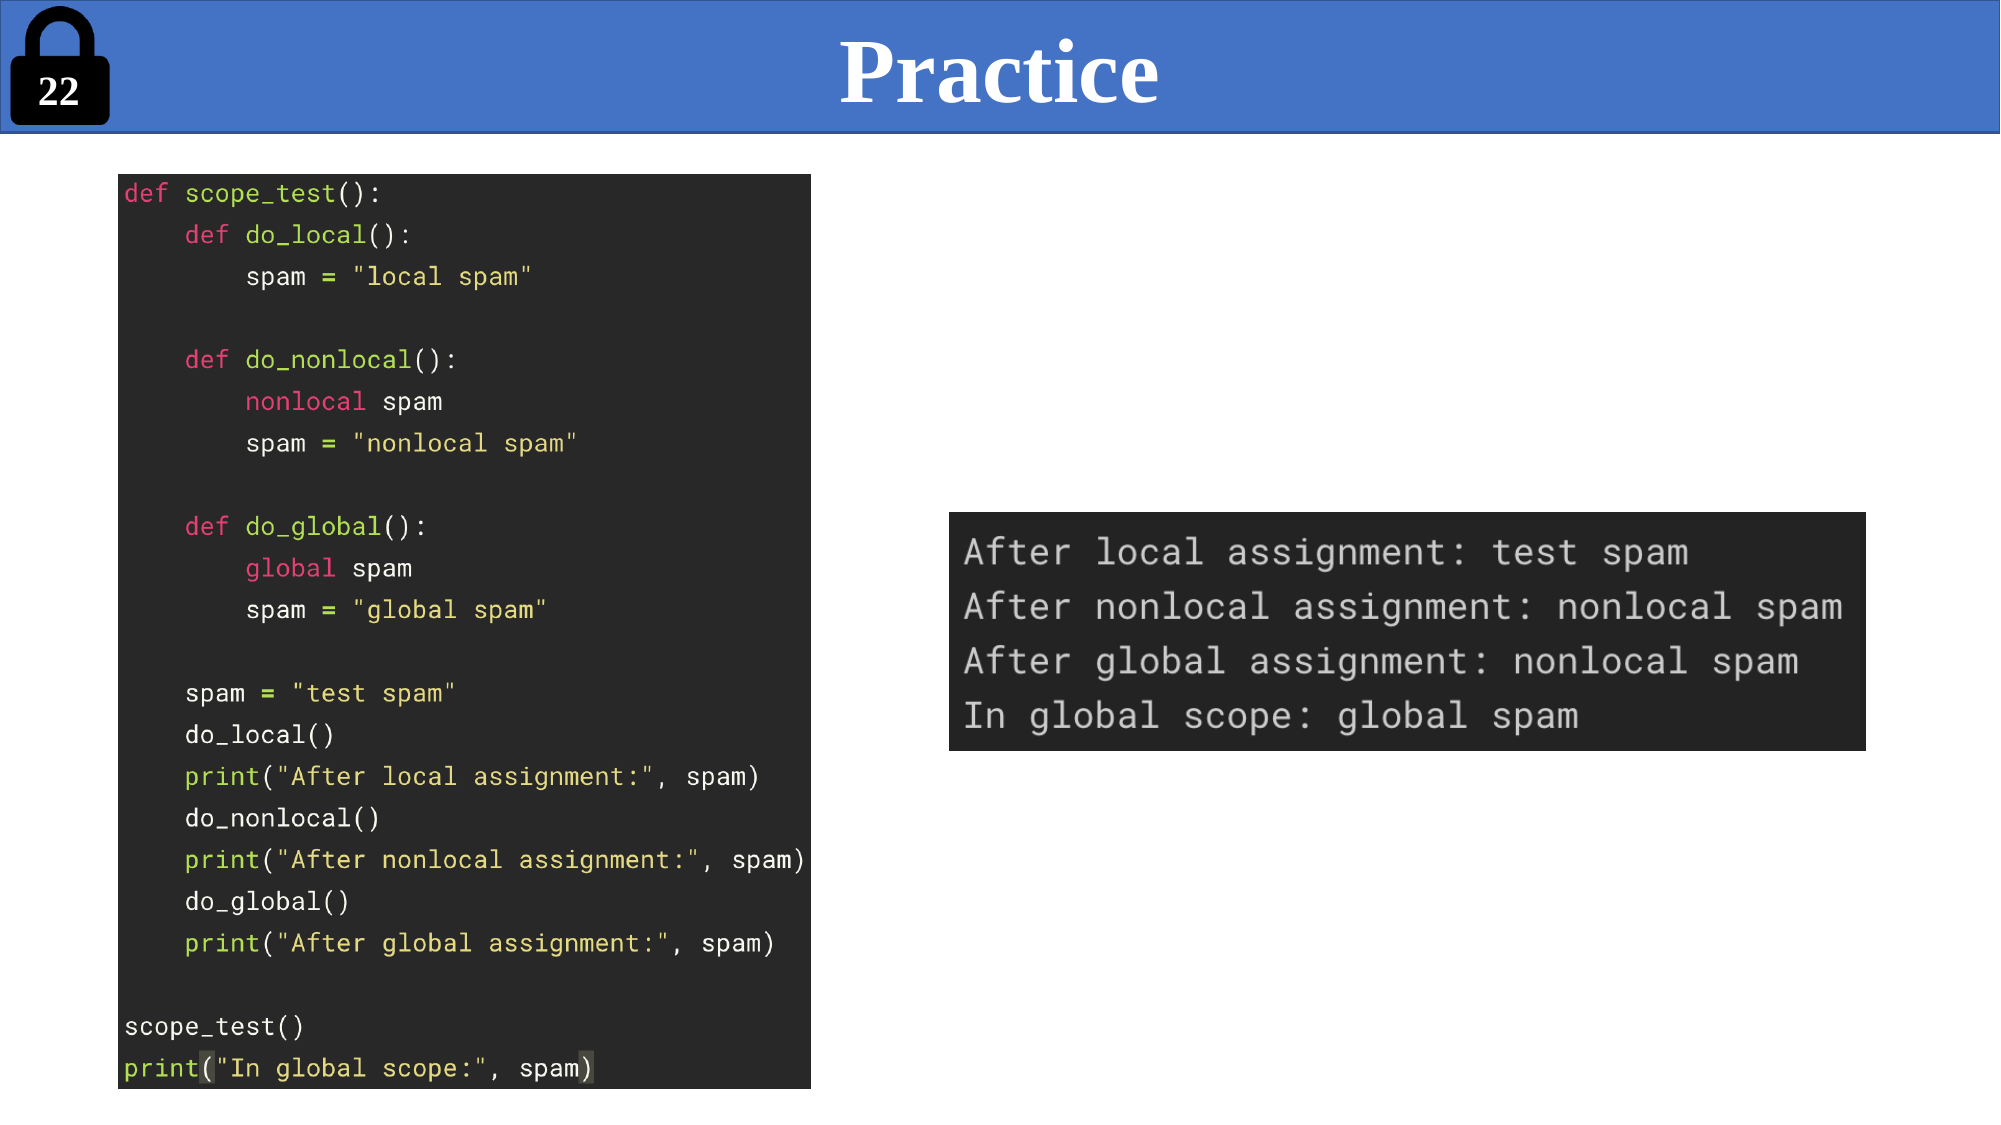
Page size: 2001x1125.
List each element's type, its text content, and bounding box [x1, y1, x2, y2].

picture [118, 174, 811, 1090]
text_box Practice [0, 0, 2000, 134]
picture [0, 6, 119, 125]
picture [949, 512, 1866, 751]
